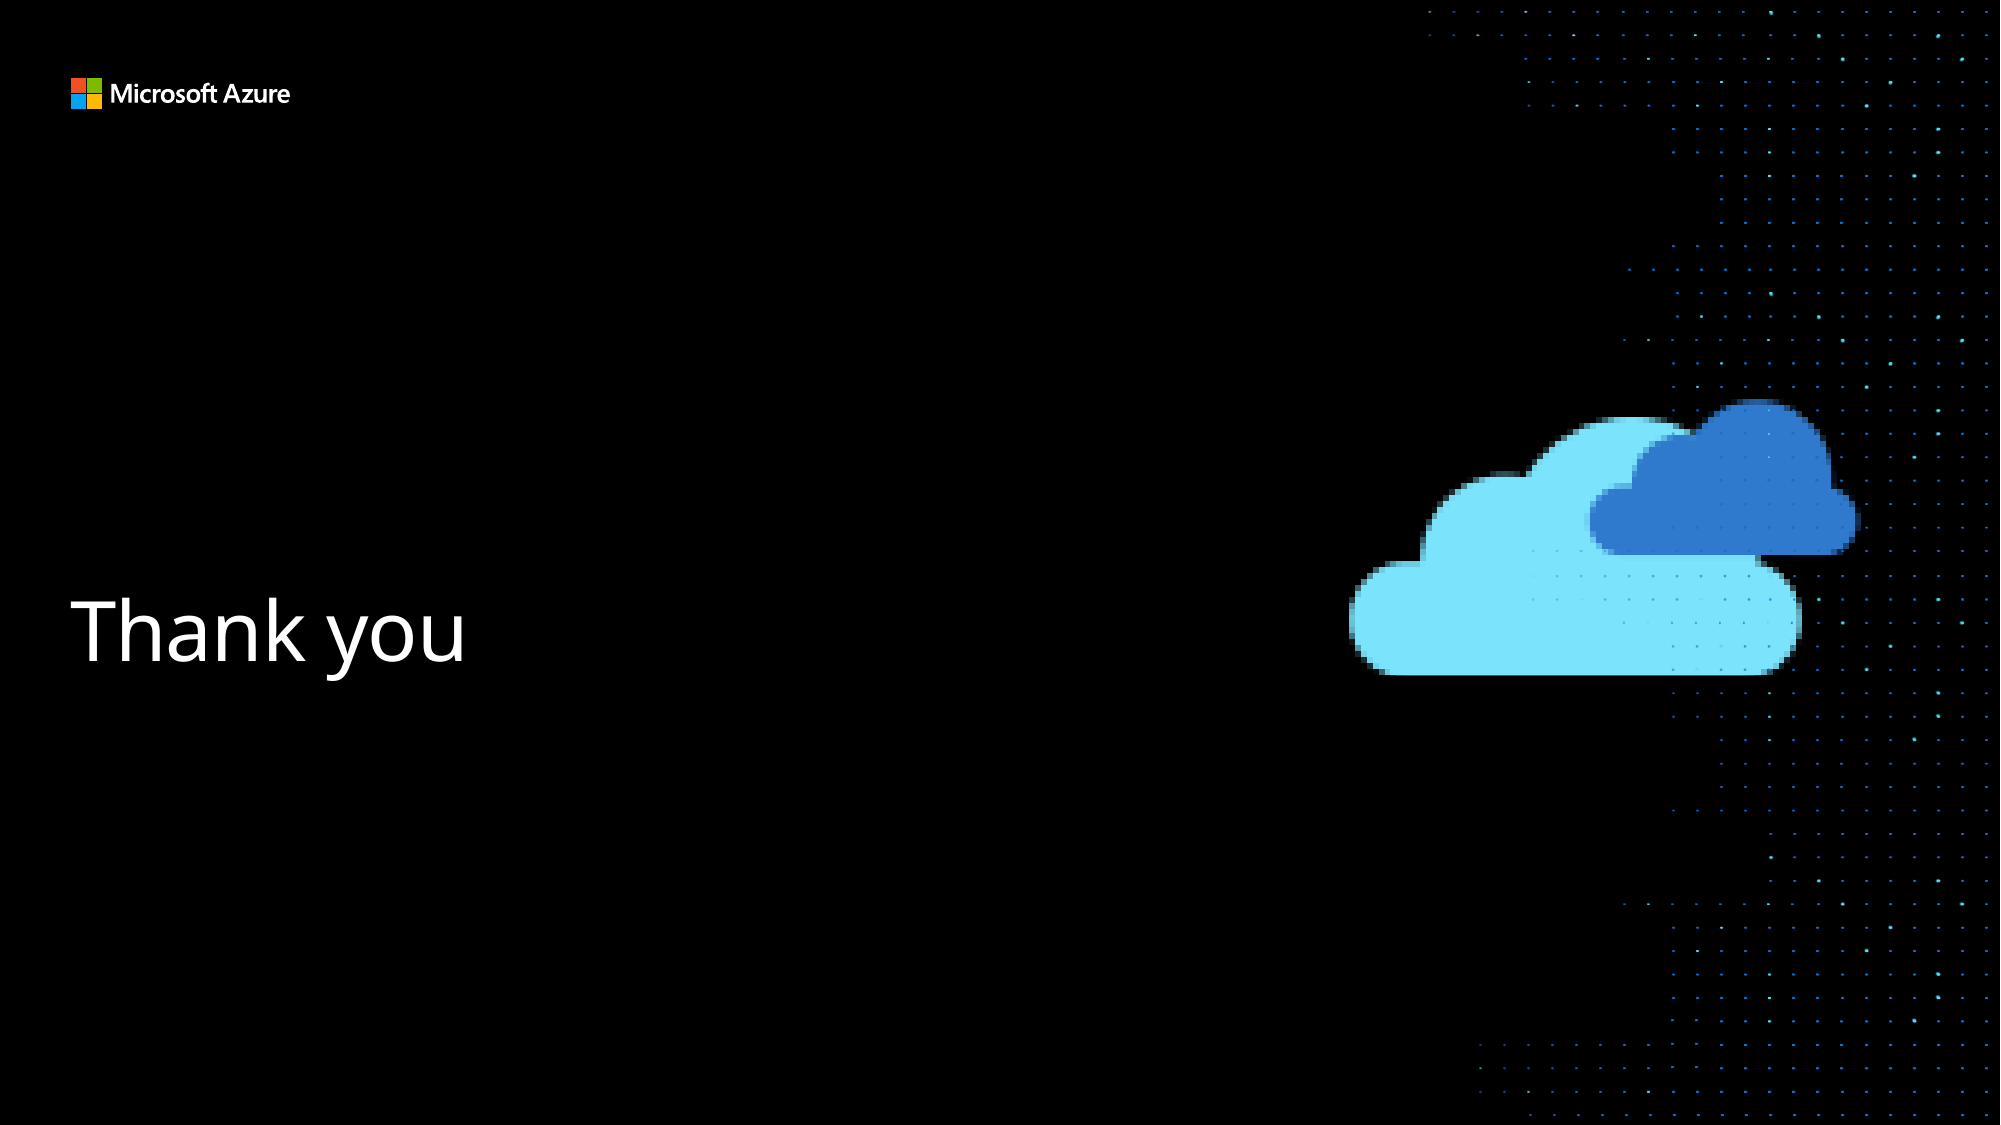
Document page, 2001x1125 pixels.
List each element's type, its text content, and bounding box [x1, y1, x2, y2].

picture [1428, 8, 1988, 1117]
title Thank you [70, 415, 1428, 710]
